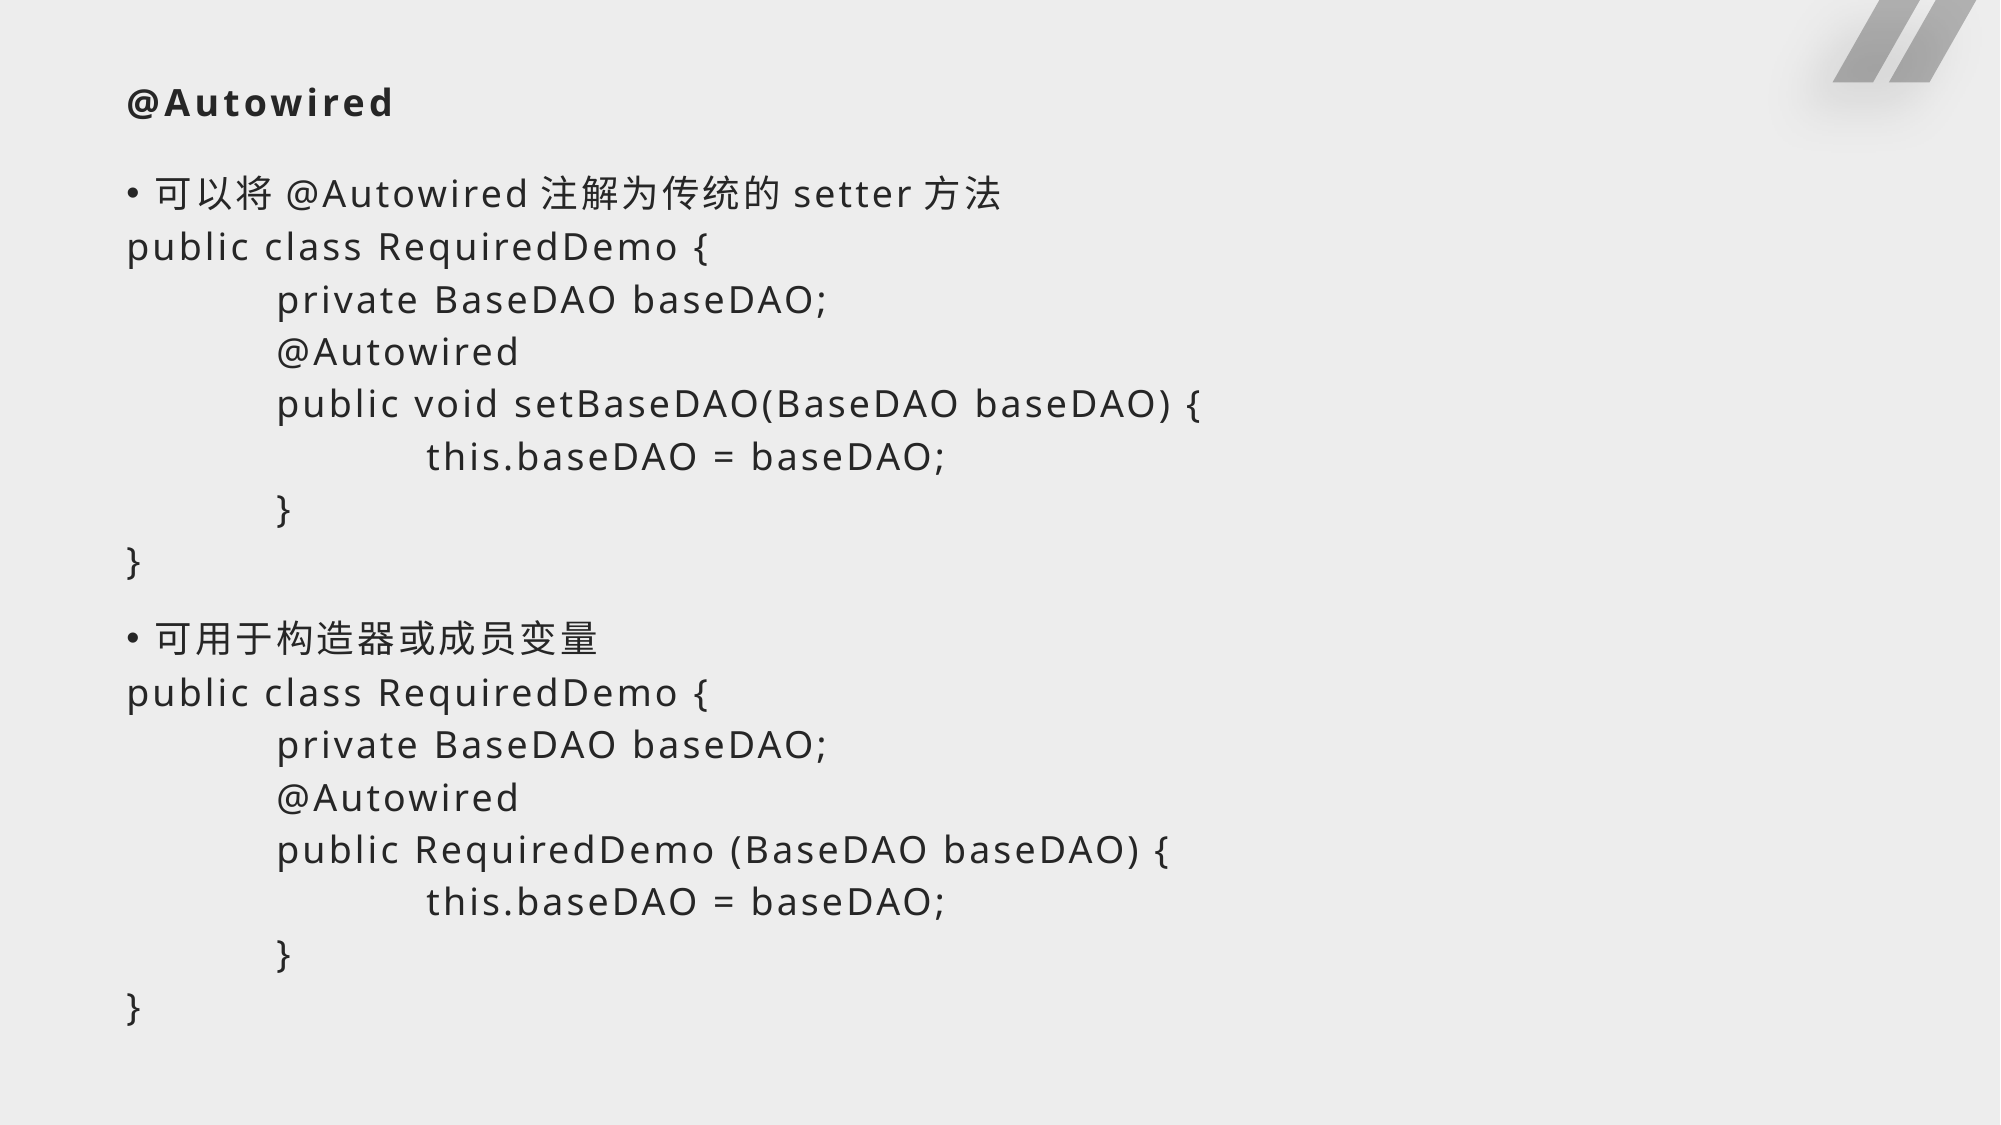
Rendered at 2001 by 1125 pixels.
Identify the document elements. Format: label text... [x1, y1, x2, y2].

title @Autowired [109, 72, 1891, 146]
list 可以将@Autowired注解为传统的setter方法 public class RequiredDemo { private BaseDAO baseDAO; @Autowired public void setBaseDAO(BaseDAO baseDAO) { this.baseDAO = baseDAO; } } 可用于构造器或成员变量 public class RequiredDemo { private BaseDAO baseDAO; @Autowired public RequiredDemo (BaseDAO baseDAO) { this.baseDAO = baseDAO; } } [109, 156, 1891, 1041]
